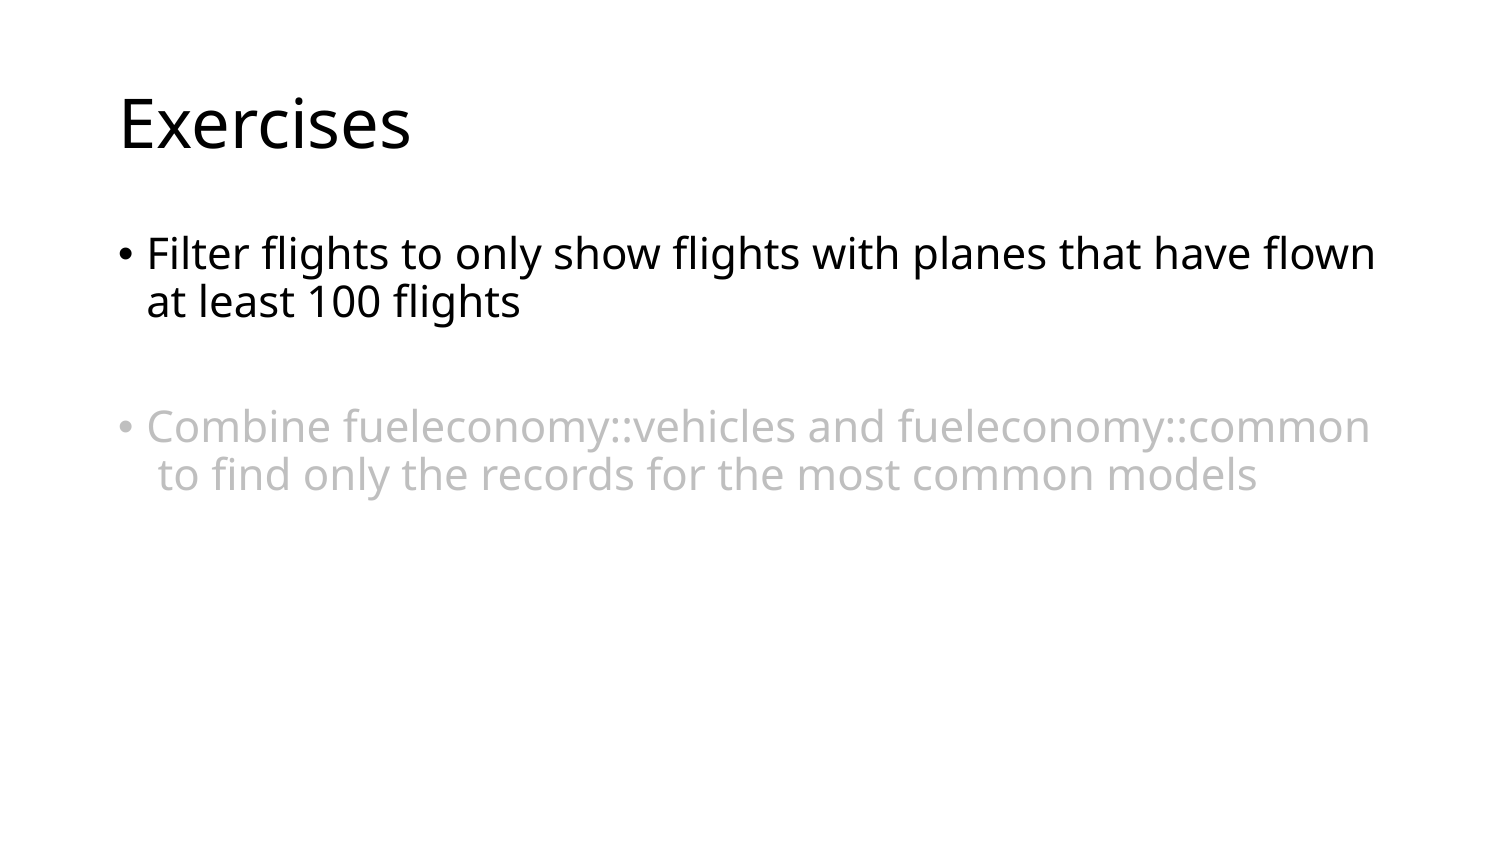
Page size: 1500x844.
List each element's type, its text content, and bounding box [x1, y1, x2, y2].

list Filter flights to only show flights with planes that have flown at least 100 flights Combine fueleconomy::vehicles and fueleconomy::common to find only the records for the most common models [103, 224, 1397, 760]
title Exercises [103, 44, 1397, 208]
